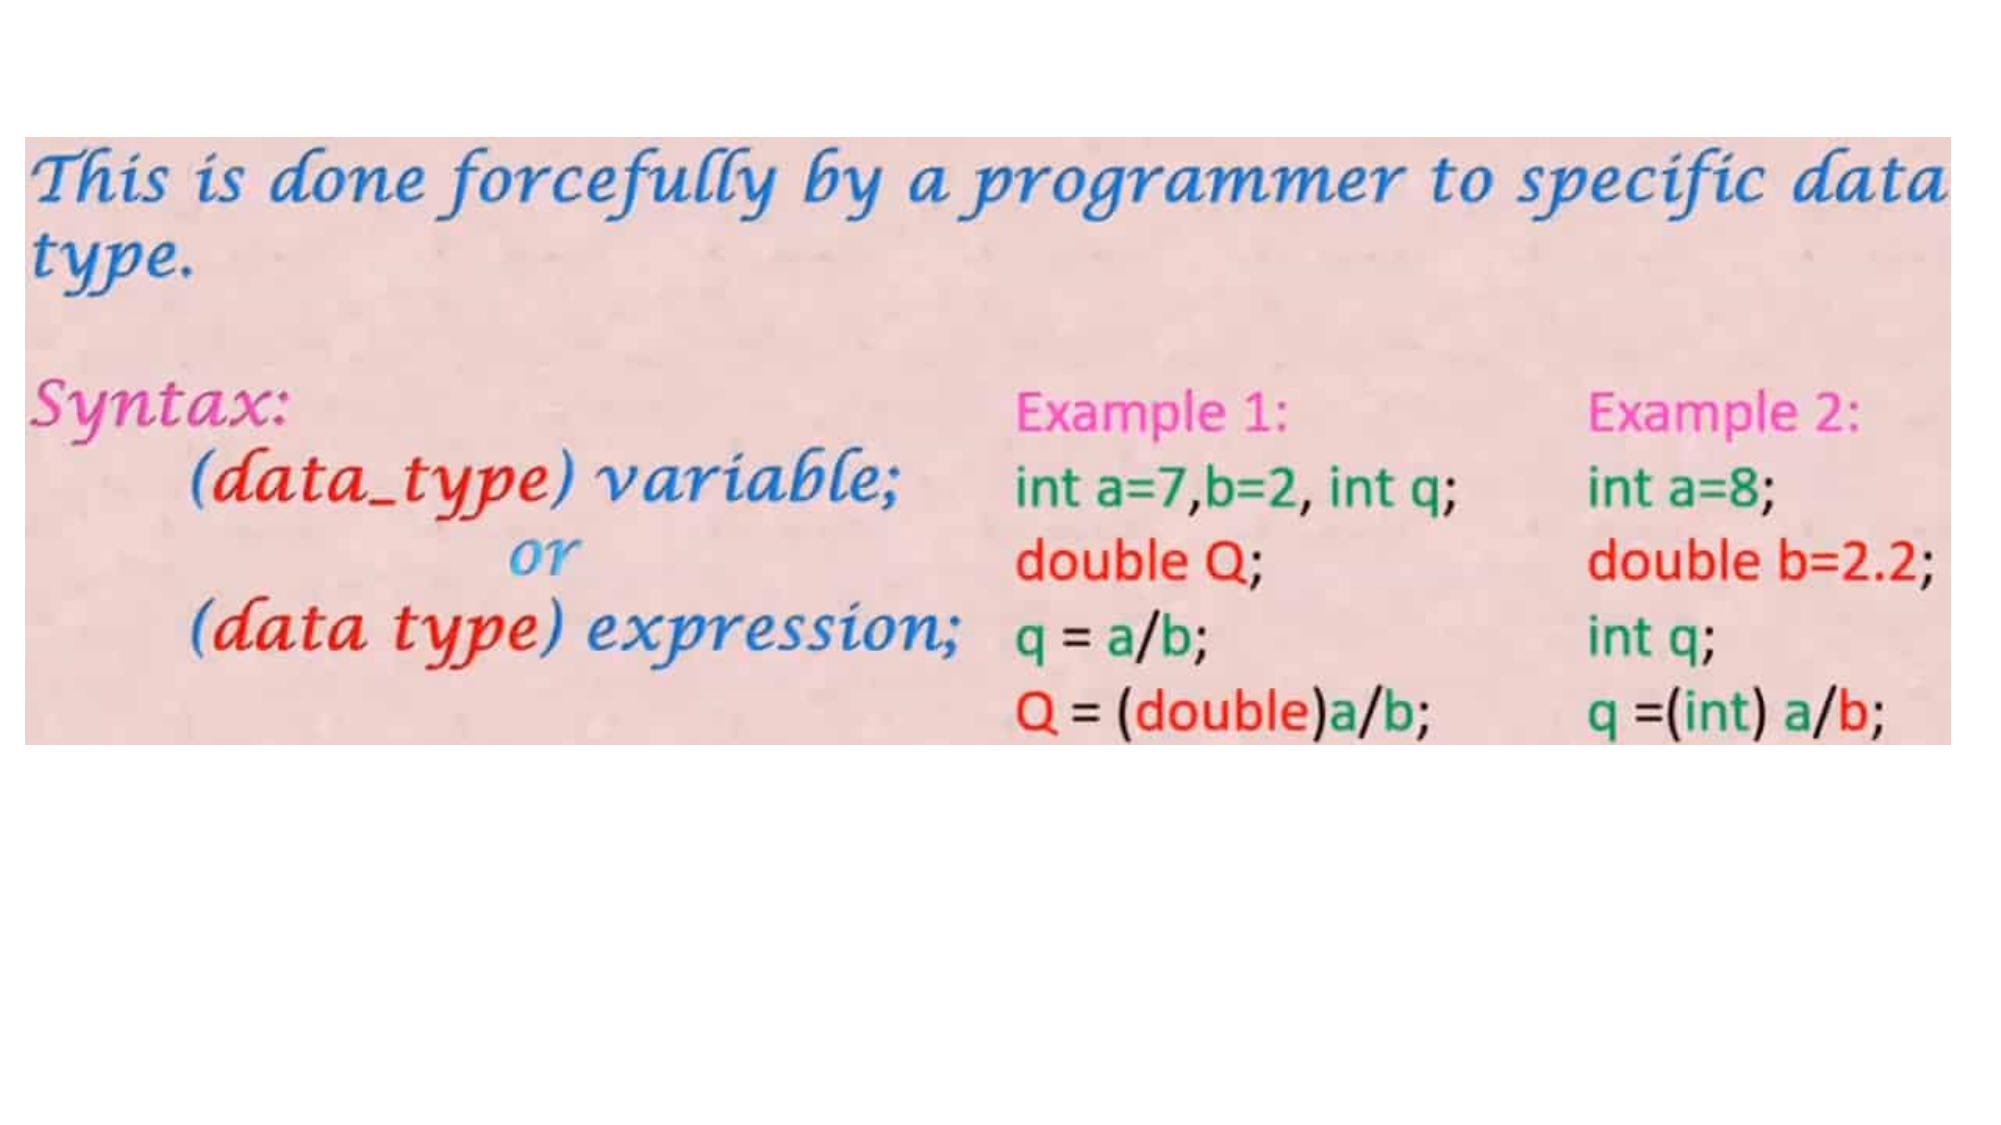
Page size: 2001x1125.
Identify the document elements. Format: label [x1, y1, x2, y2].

picture [25, 137, 1951, 745]
